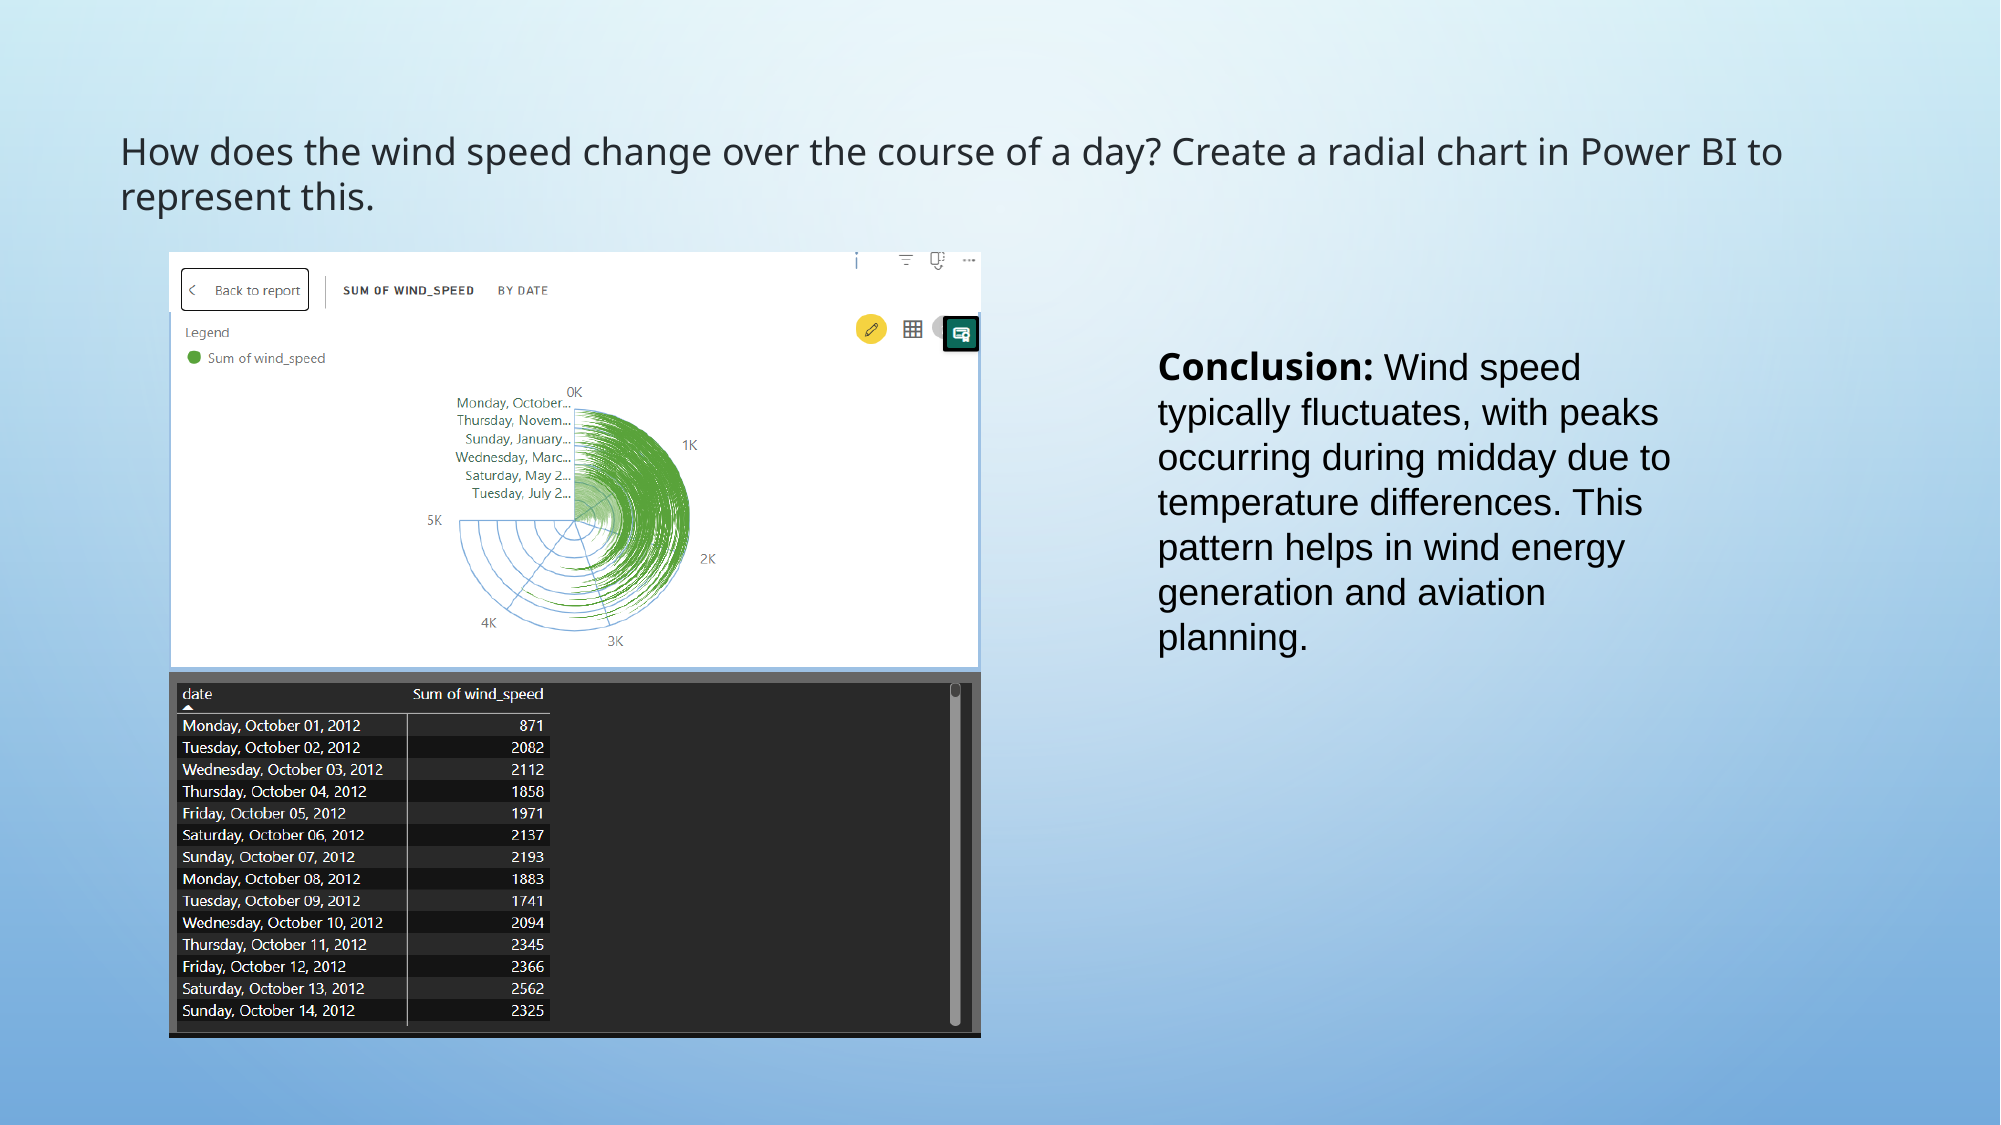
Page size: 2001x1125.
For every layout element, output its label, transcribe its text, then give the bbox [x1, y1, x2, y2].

text_box Conclusion: Wind speed typically fluctuates, with peaks occurring during midday due to temperature differences. This pattern helps in wind energy generation and aviation planning. [1143, 336, 1721, 711]
text_box How does the wind speed change over the course of a day? Create a radial chart in Power BI to represent this. [105, 120, 1835, 316]
picture [169, 252, 981, 1038]
